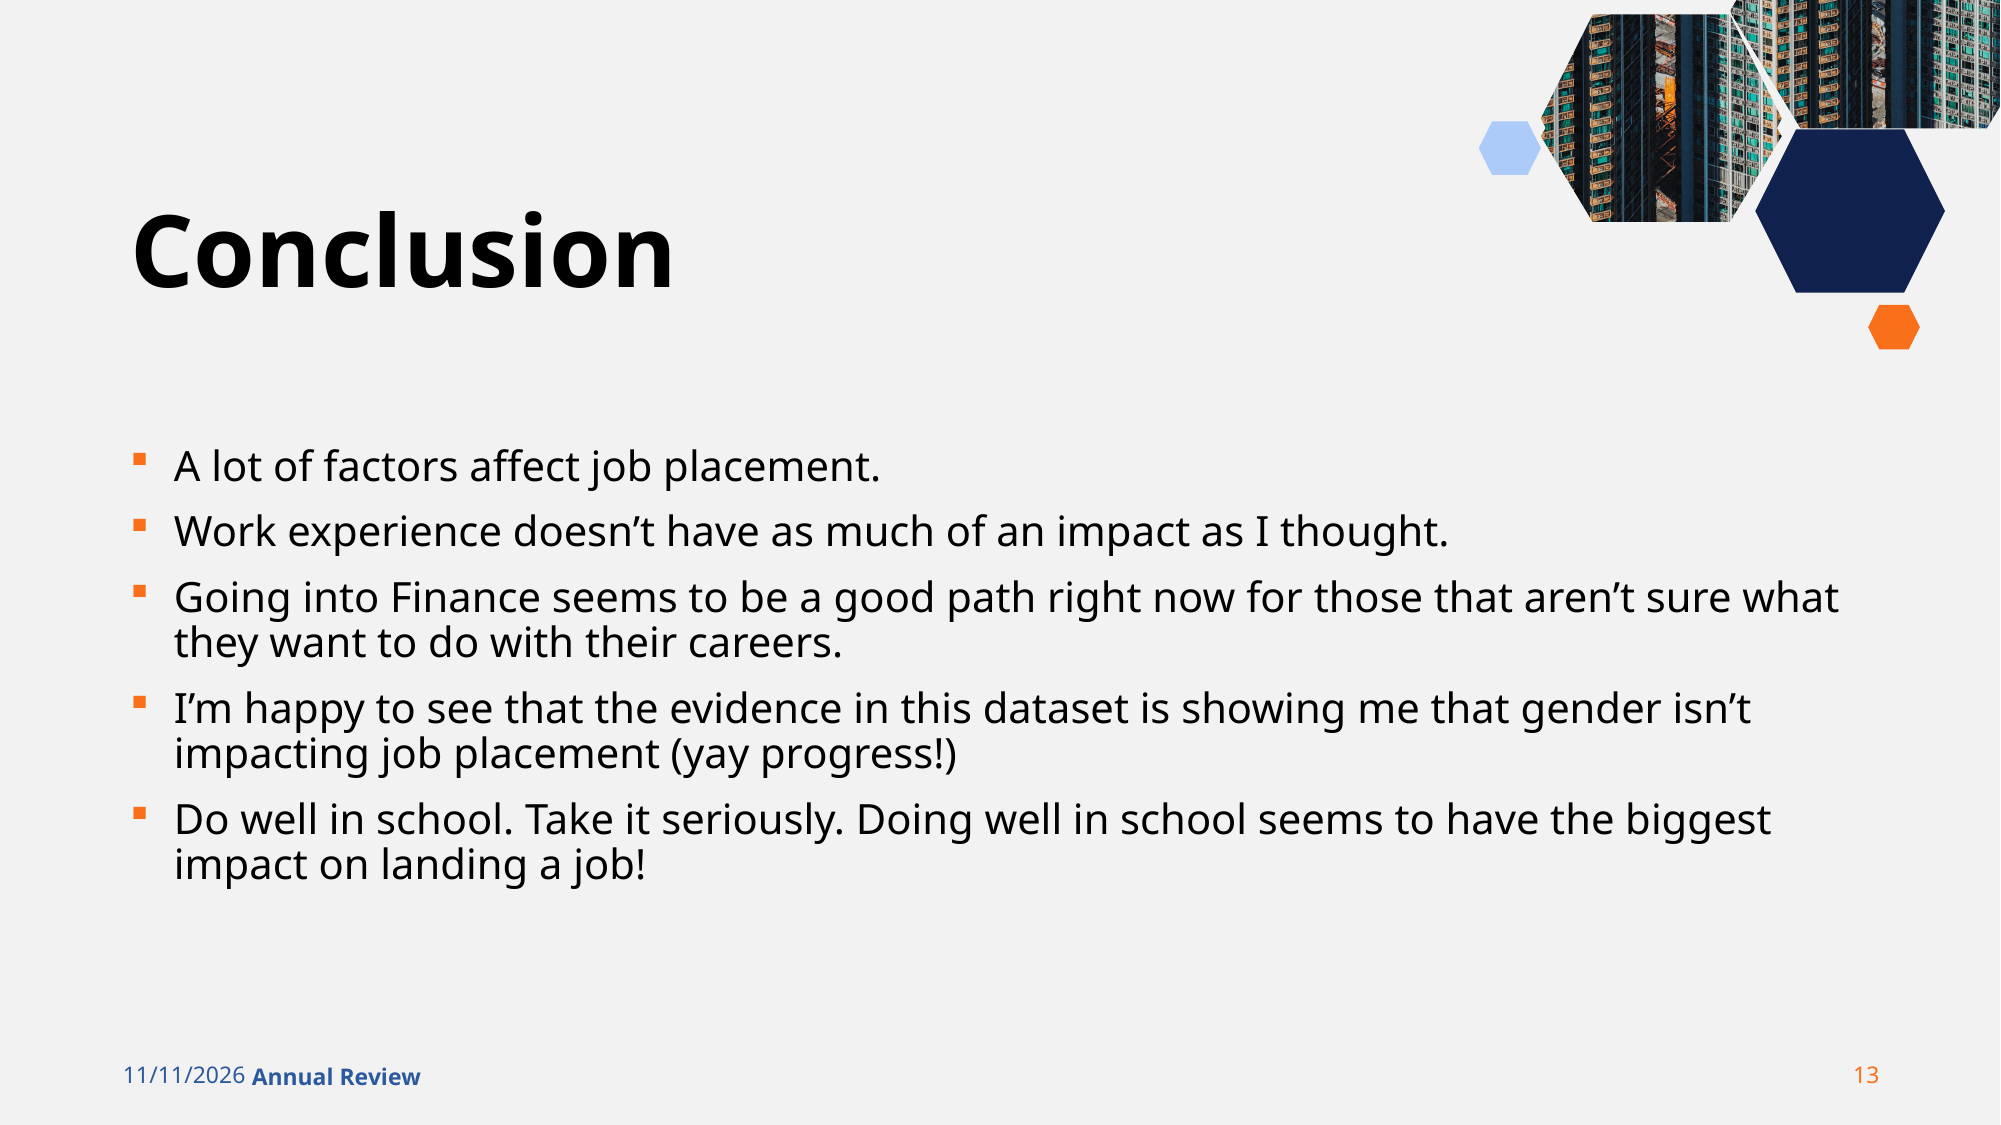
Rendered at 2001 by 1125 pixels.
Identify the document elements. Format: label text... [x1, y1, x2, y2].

list A lot of factors affect job placement. Work experience doesn’t have as much of an impact as I thought. Going into Finance seems to be a good path right now for those that aren’t sure what they want to do with their careers. I’m happy to see that the evidence in this dataset is showing me that gender isn’t impacting job placement (yay progress!) Do well in school. Take it seriously. Doing well in school seems to have the biggest impact on landing a job! [115, 437, 1892, 920]
title Conclusion [115, 193, 817, 330]
picture [1540, 0, 2000, 223]
